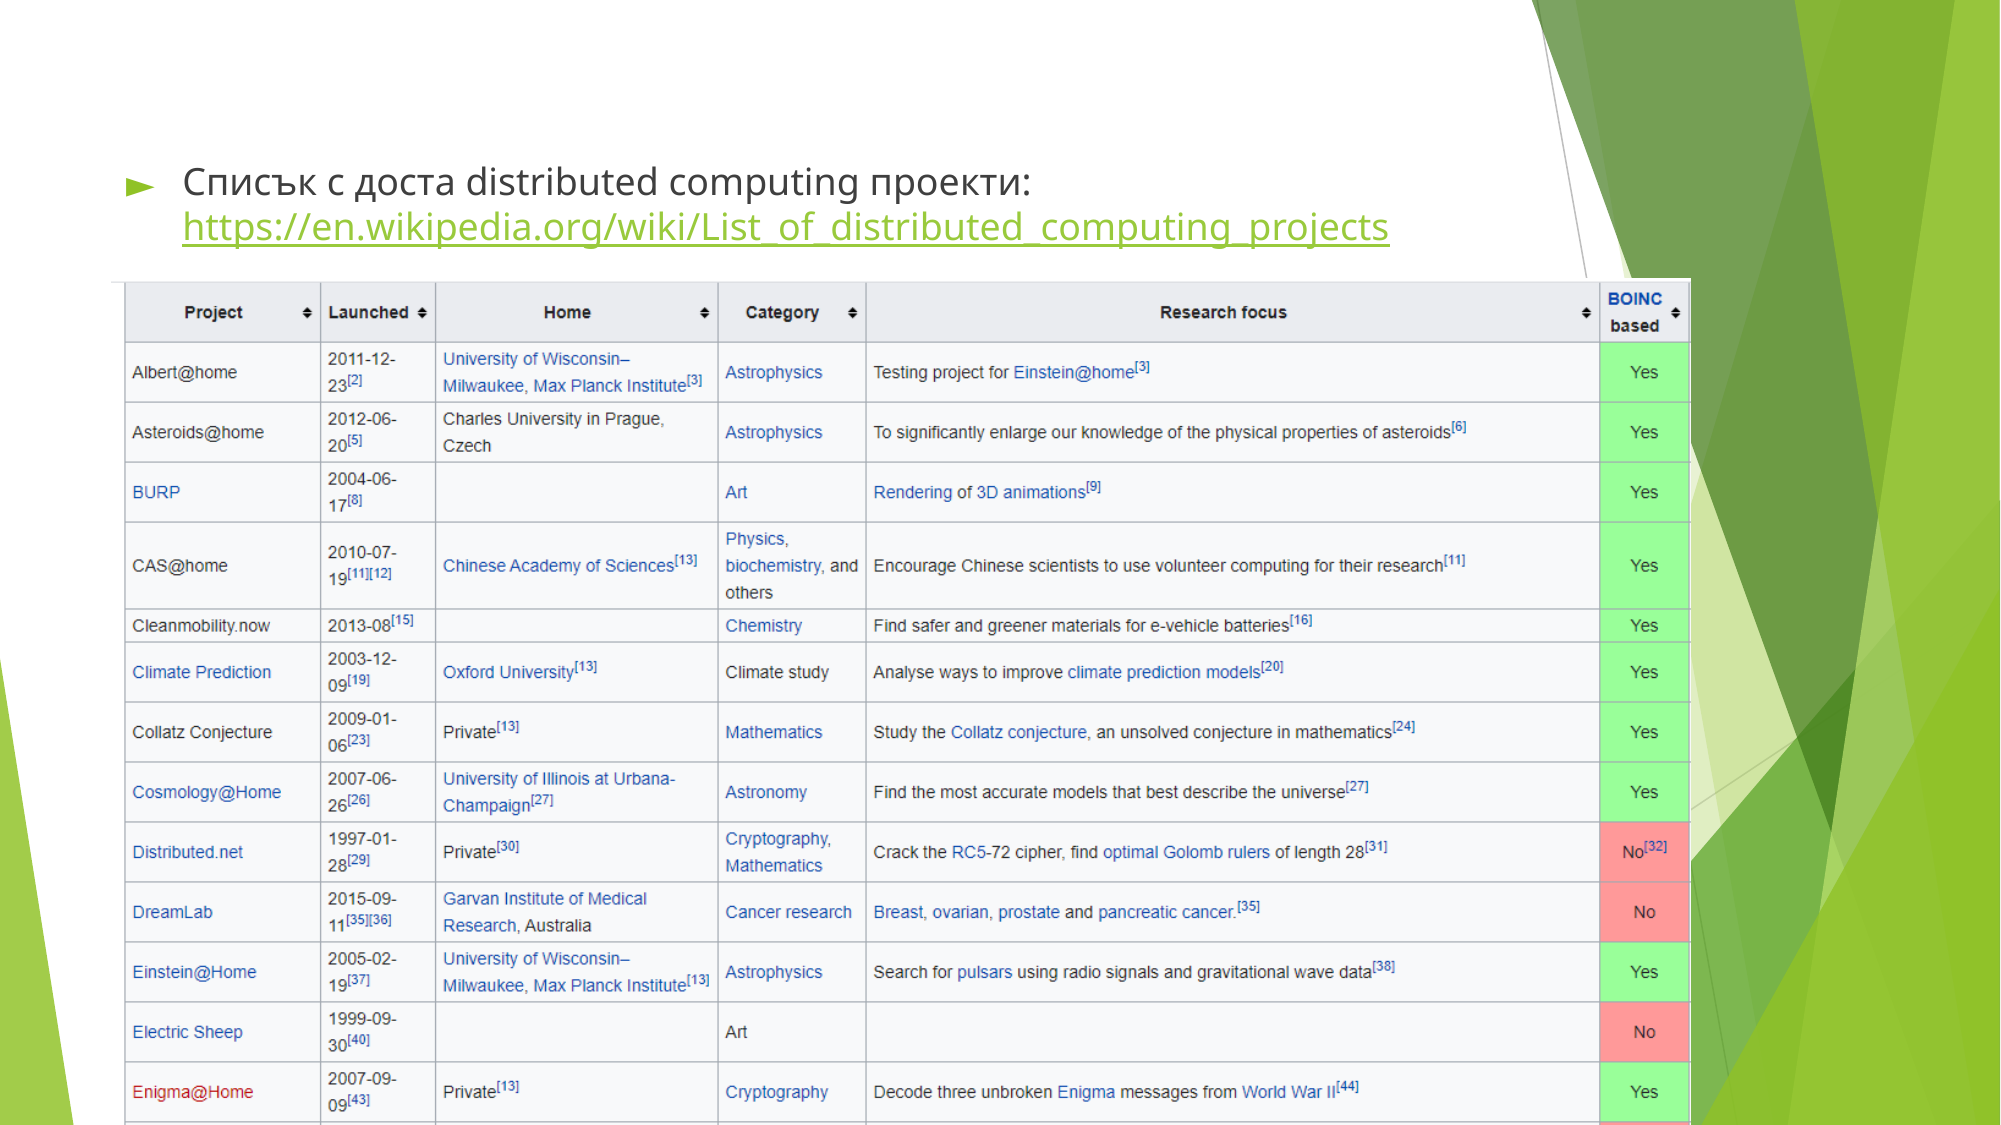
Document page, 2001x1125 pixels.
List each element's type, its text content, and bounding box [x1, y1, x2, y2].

list Списък с доста distributed computing проекти: https://en.wikipedia.org/wiki/List_of_distributed_computing_projects [111, 84, 1522, 278]
picture [110, 278, 1691, 1125]
